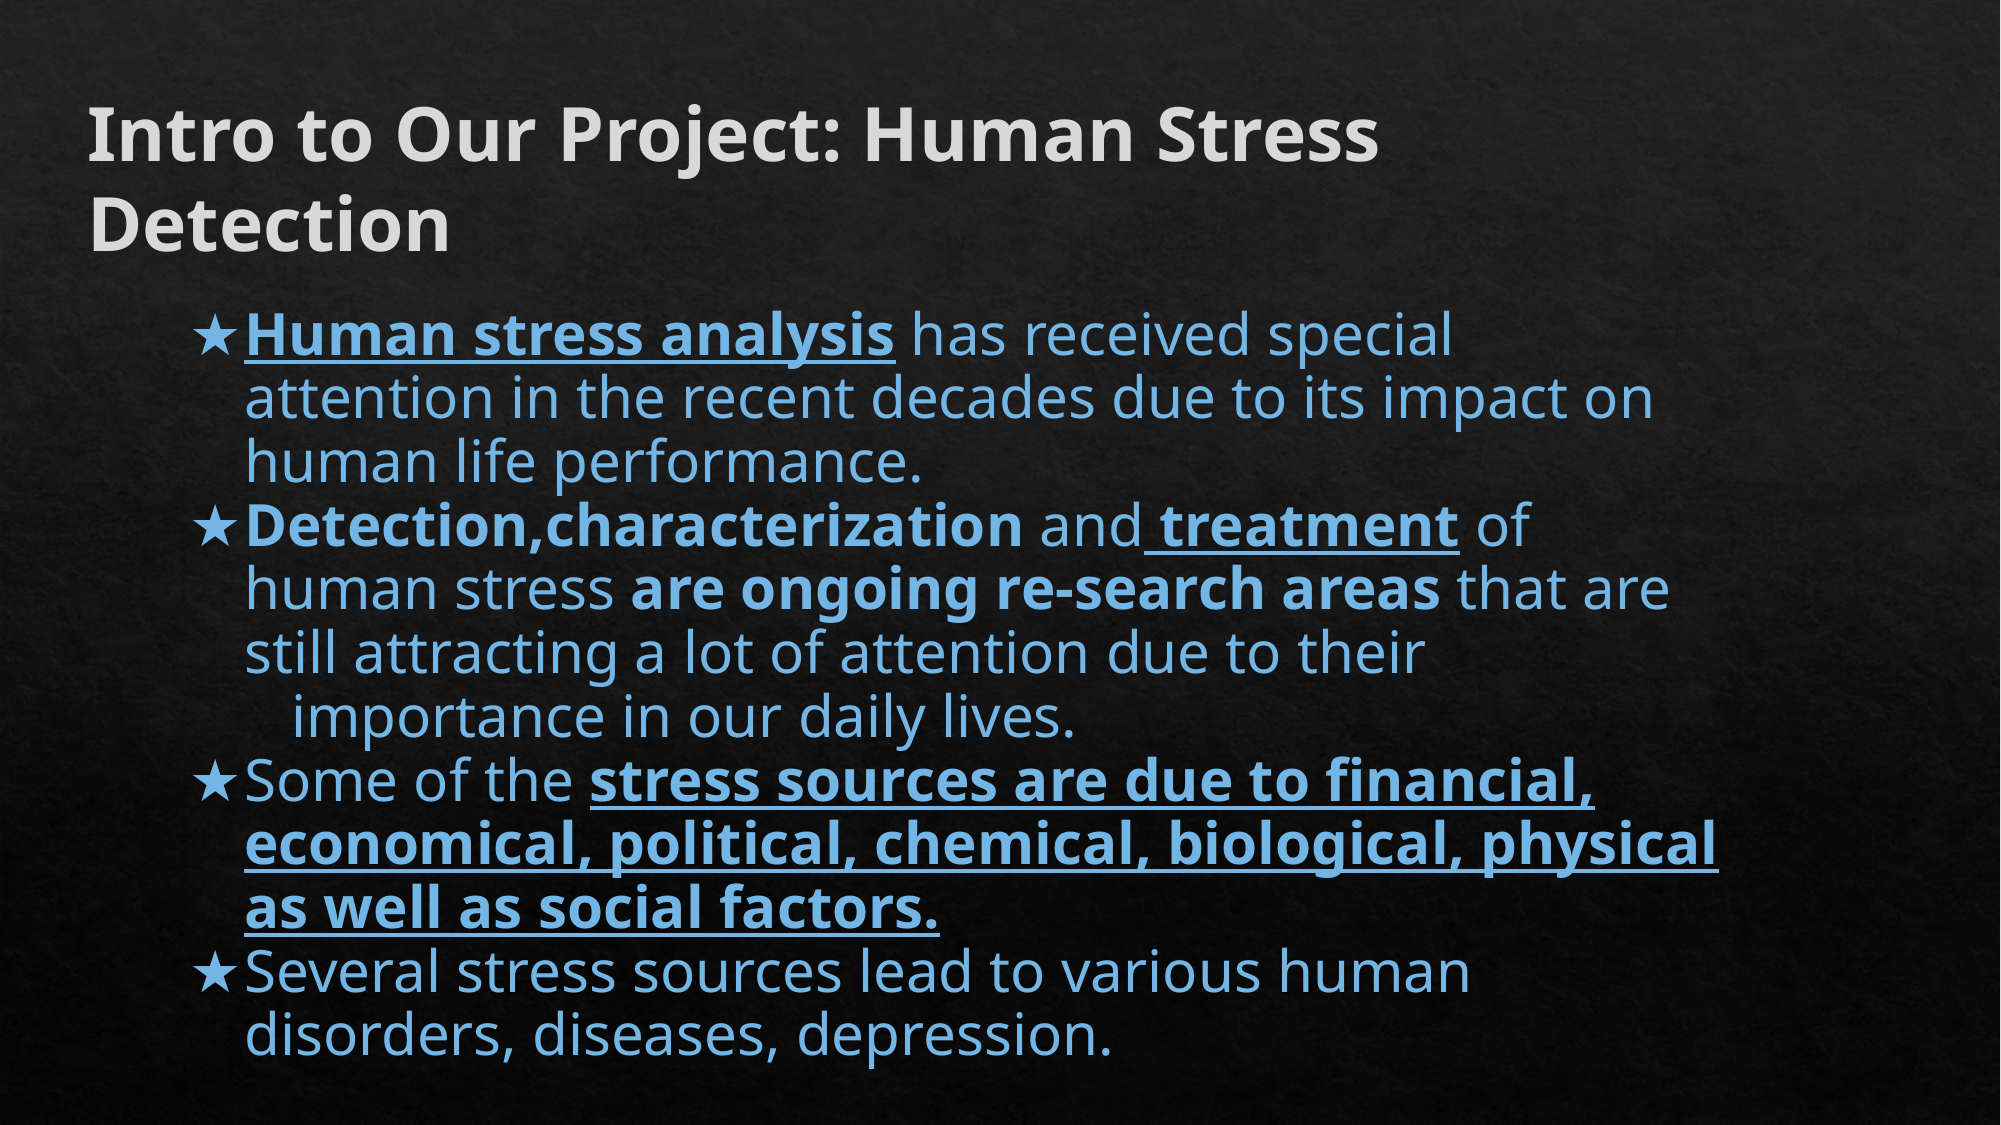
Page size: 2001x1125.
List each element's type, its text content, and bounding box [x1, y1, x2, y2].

picture [0, 0, 2001, 1125]
text_box Human stress analysis has received special attention in the recent decades due to its impact on human life performance. Detection,characterization and treatment of human stress are ongoing re-search areas that are still attracting a lot of attention due to their importance in our daily lives. Some of the stress sources are due to ﬁnancial, economical, political, chemical, biological, physical as well as social factors. Several stress sources lead to various human disorders, diseases, depression. [154, 296, 1736, 1121]
text_box Intro to Our Project: Human Stress Detection [71, 79, 1671, 365]
